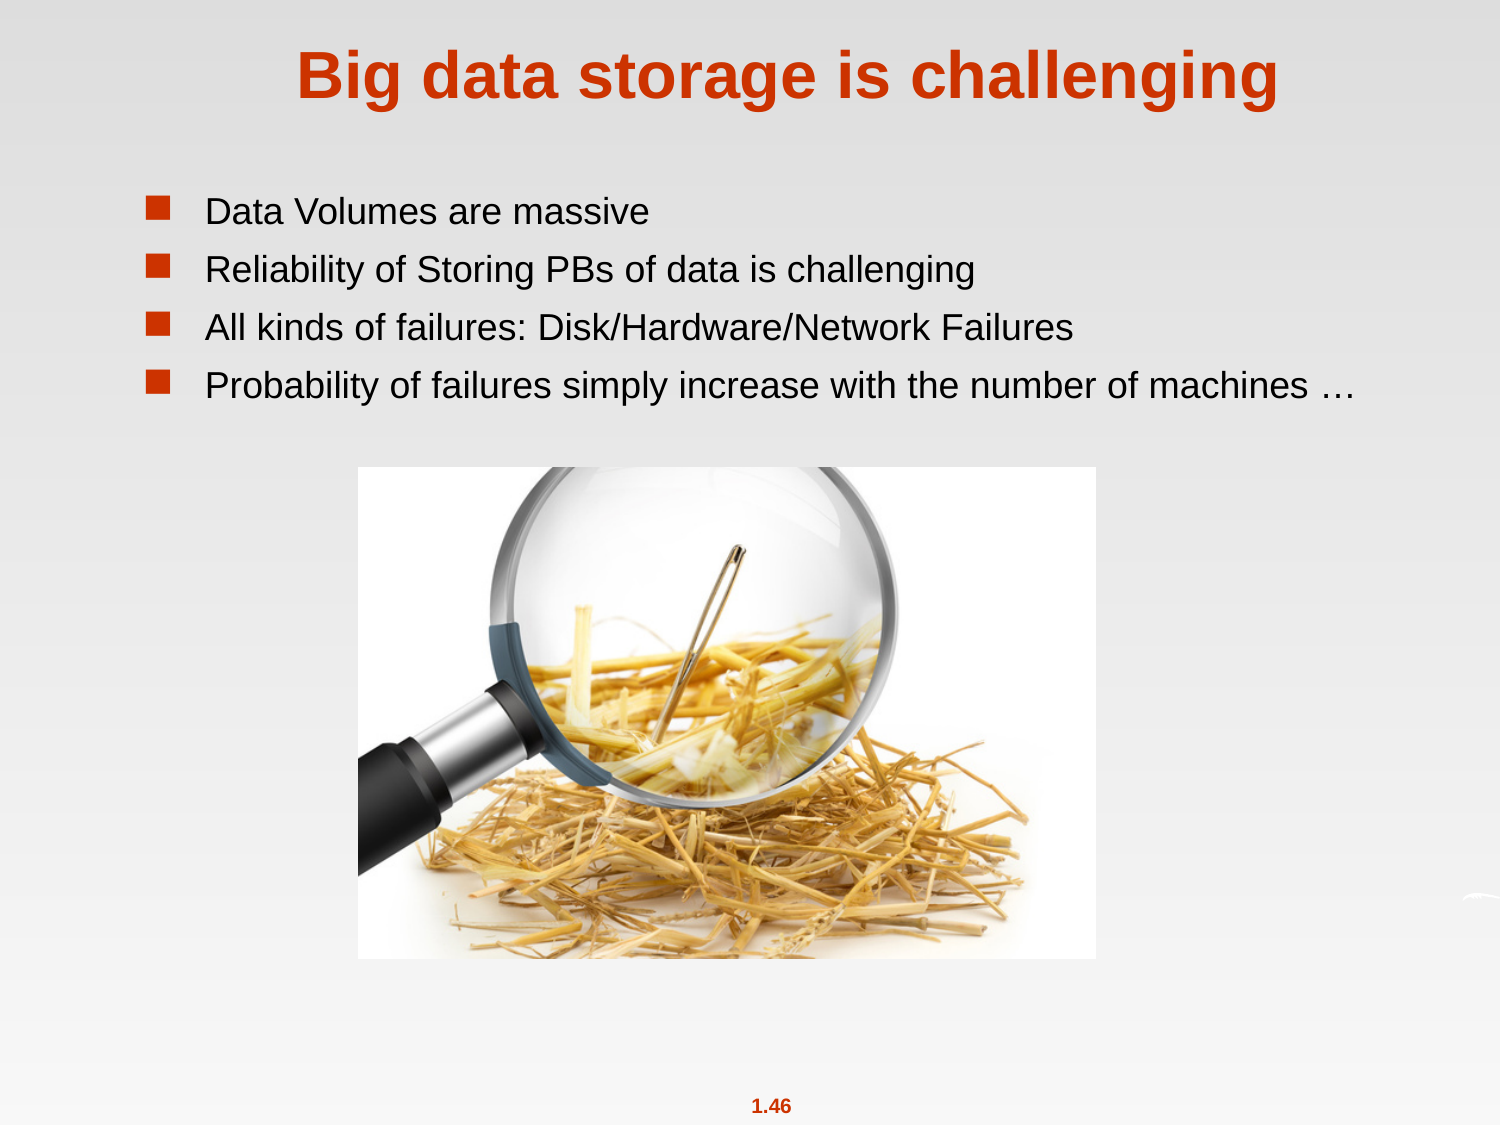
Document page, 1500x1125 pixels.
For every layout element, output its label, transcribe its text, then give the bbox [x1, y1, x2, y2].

list Data Volumes are massive Reliability of Storing PBs of data is challenging All kinds of failures: Disk/Hardware/Network Failures Probability of failures simply increase with the number of machines … [133, 179, 1391, 984]
picture [358, 467, 1096, 959]
title Big data storage is challenging [126, 19, 1451, 120]
